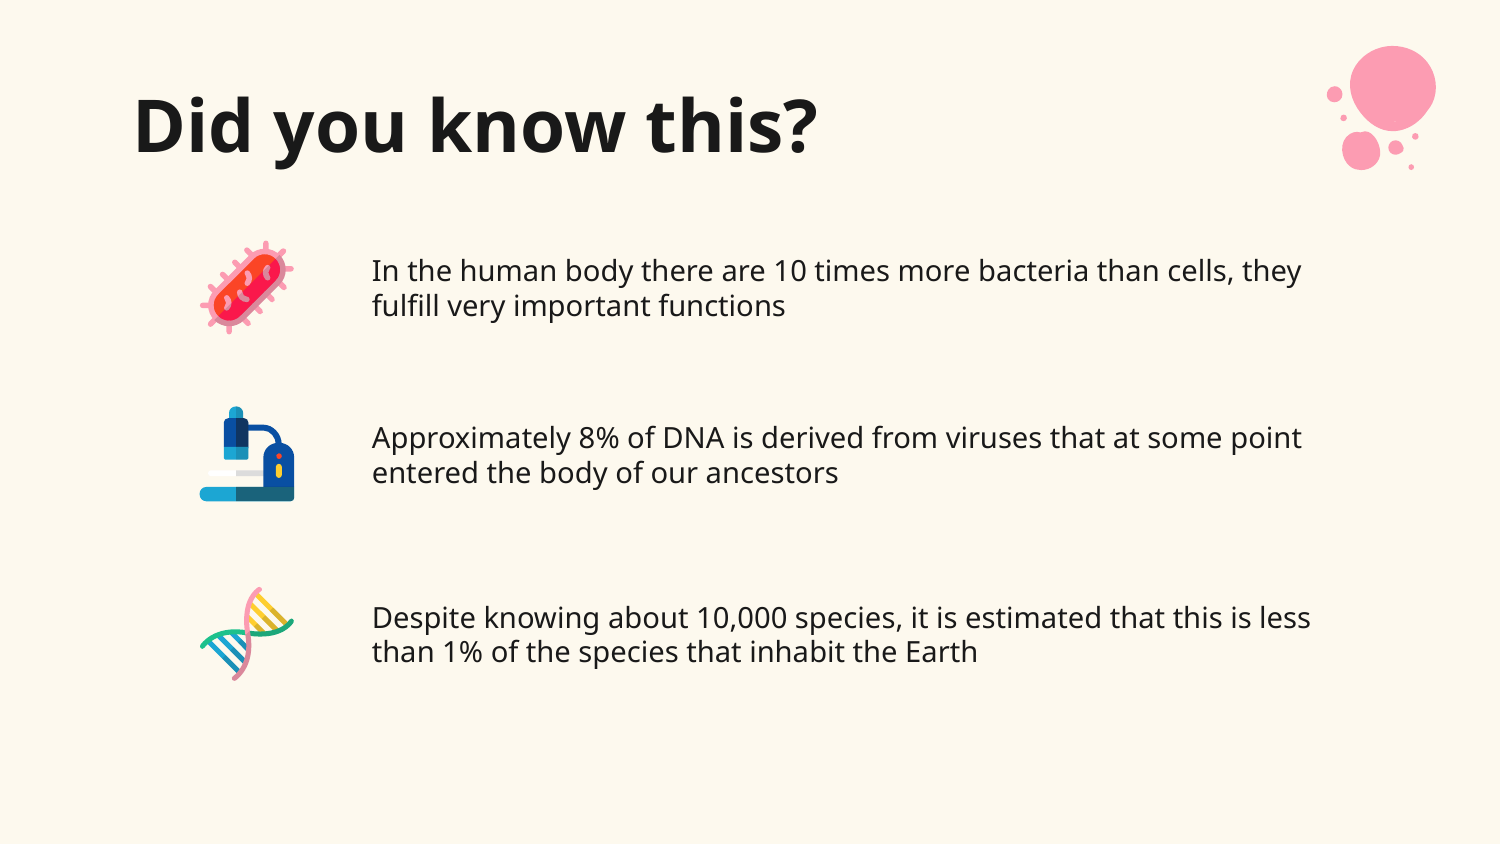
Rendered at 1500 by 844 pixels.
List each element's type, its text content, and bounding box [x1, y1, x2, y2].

subtitle In the human body there are 10 times more bacteria than cells, they fulfill very important functions [356, 226, 1383, 349]
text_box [199, 240, 295, 335]
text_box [199, 406, 295, 502]
title Did you know this? [117, 87, 1383, 182]
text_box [199, 586, 295, 682]
subtitle Approximately 8% of DNA is derived from viruses that at some point entered the body of our ancestors [356, 393, 1383, 515]
subtitle Despite knowing about 10,000 species, it is estimated that this is less than 1% of the species that inhabit the Earth [356, 573, 1383, 695]
